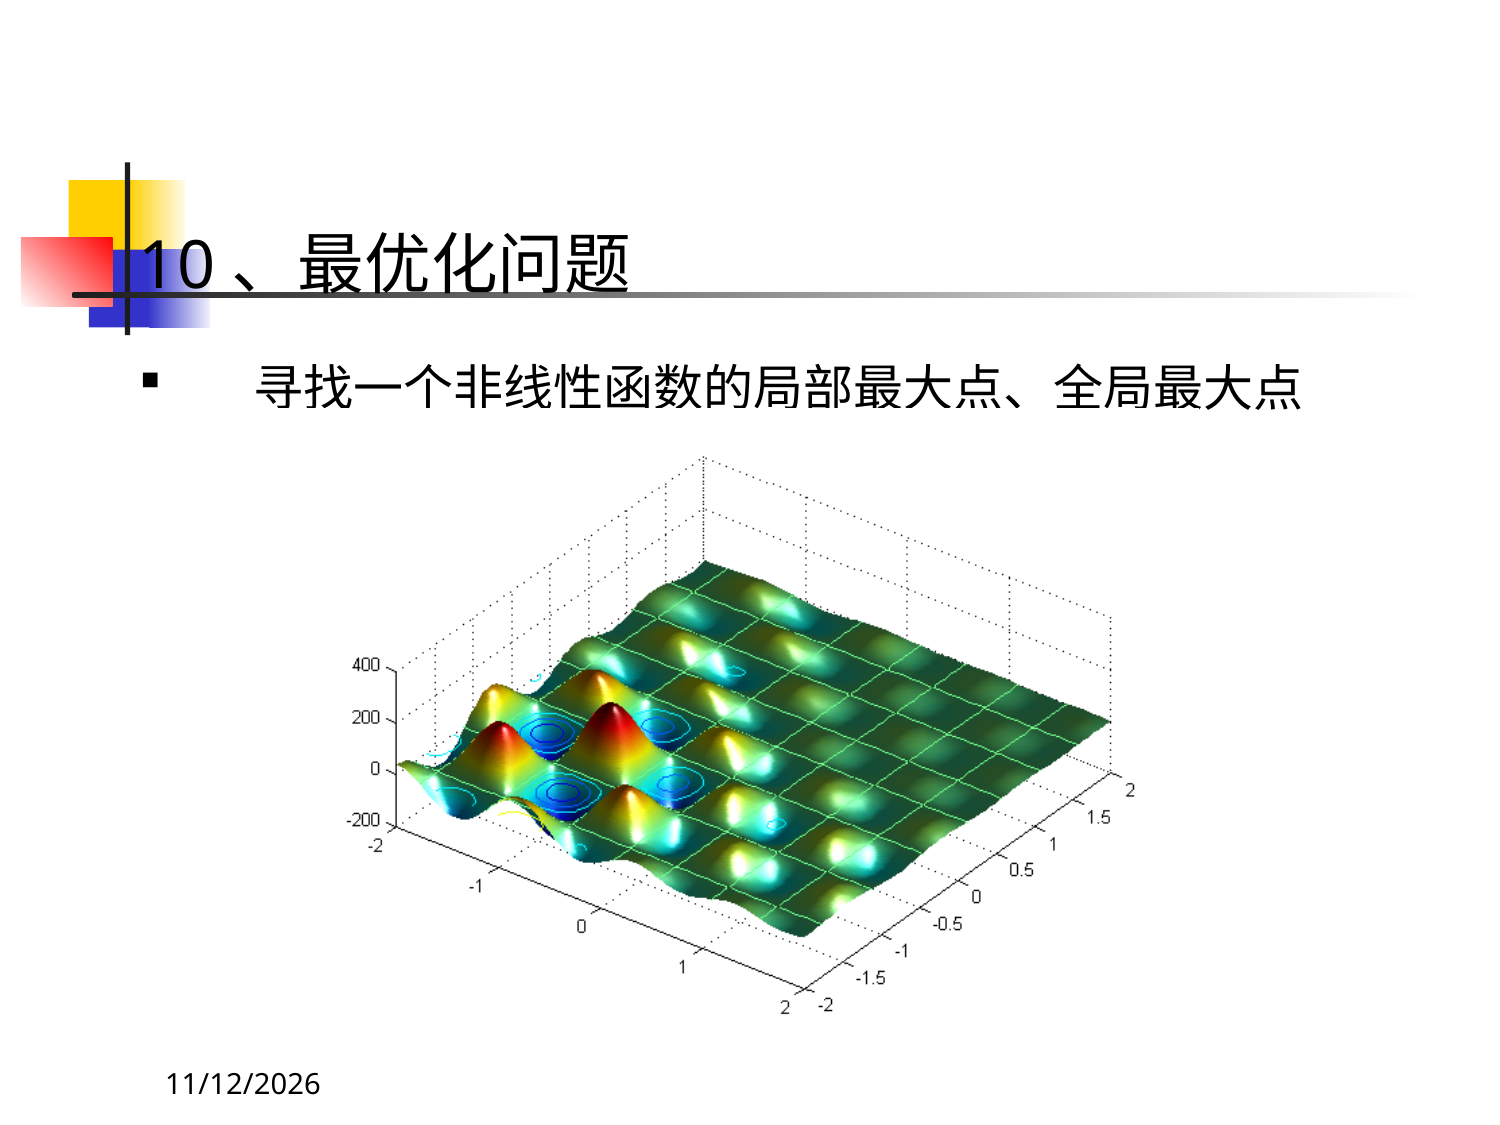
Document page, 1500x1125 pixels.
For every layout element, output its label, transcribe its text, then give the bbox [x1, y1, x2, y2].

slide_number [149, 1037, 463, 1113]
text_box 10、最优化问题 寻找一个非线性函数的局部最大点、全局最大点 [123, 174, 1424, 424]
picture [277, 408, 1200, 1060]
